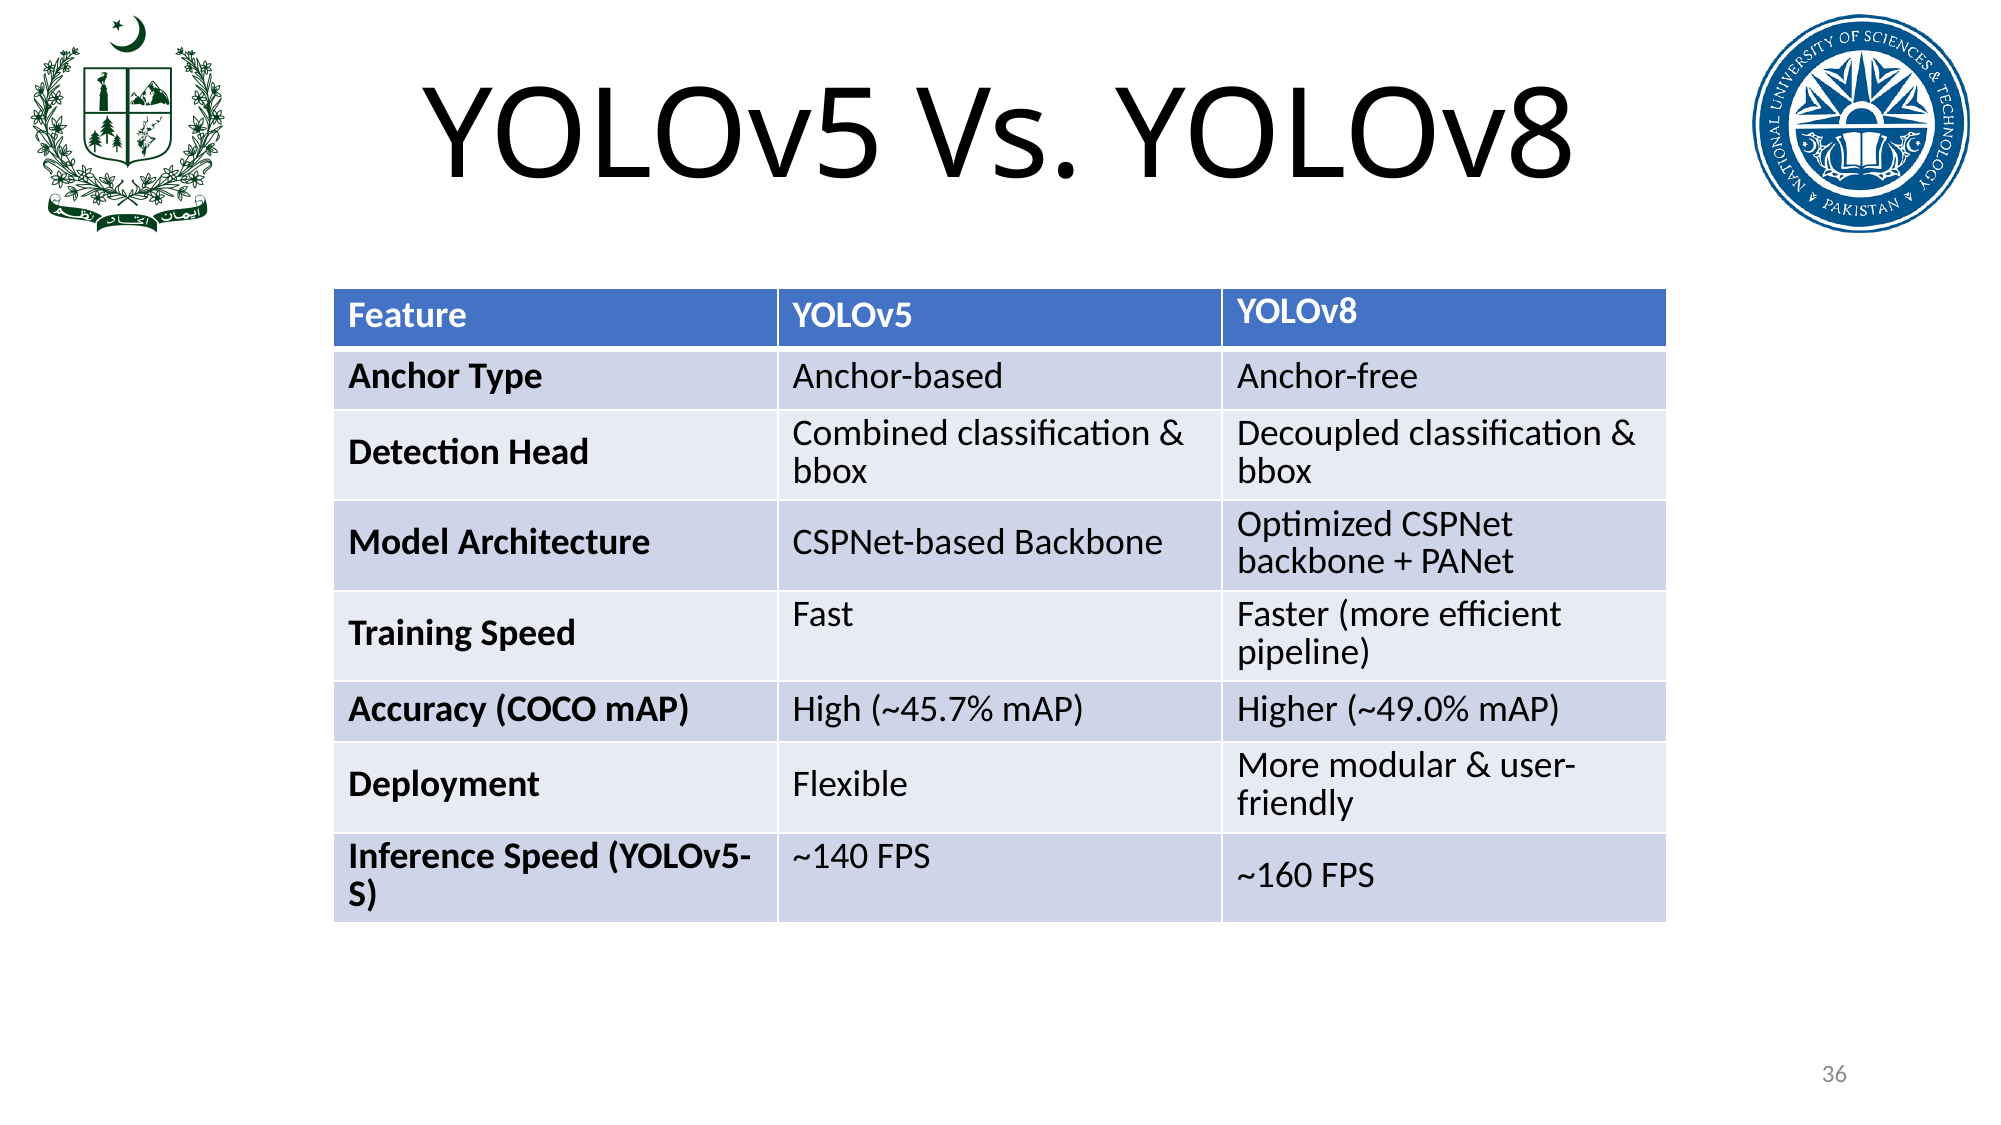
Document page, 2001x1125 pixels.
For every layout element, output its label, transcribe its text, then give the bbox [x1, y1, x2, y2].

picture [1752, 14, 1970, 233]
table_cell Anchor Type [334, 352, 777, 409]
picture [30, 15, 225, 233]
table_cell Higher (~49.0% mAP) [1223, 682, 1666, 741]
slide_number 36 [1412, 1042, 1863, 1103]
table_cell ~140 FPS [779, 834, 1221, 922]
table_cell Faster (more efficient pipeline) [1223, 592, 1666, 680]
table_cell Inference Speed (YOLOv5-S) [334, 834, 777, 922]
table_cell Anchor-free [1223, 352, 1666, 409]
table_cell Deployment [334, 743, 777, 832]
table_cell Detection Head [334, 411, 777, 499]
table_cell Combined classification & bbox [779, 411, 1221, 499]
table_cell Accuracy (COCO mAP) [334, 682, 777, 741]
table_header YOLOv8 [1223, 289, 1666, 346]
table_header YOLOv5 [779, 289, 1221, 346]
table_cell CSPNet-based Backbone [779, 501, 1221, 590]
table_cell More modular & user-friendly [1223, 743, 1666, 832]
table_cell ~160 FPS [1223, 834, 1666, 922]
table_cell Optimized CSPNet backbone + PANet [1223, 501, 1666, 590]
title YOLOv5 Vs. YOLOv8 [249, 22, 1750, 212]
table_cell Flexible [779, 743, 1221, 832]
table_cell Training Speed [334, 592, 777, 680]
table_cell Decoupled classification & bbox [1223, 411, 1666, 499]
table_cell Fast [779, 592, 1221, 680]
table_header Feature [334, 289, 777, 346]
table_cell Model Architecture [334, 501, 777, 590]
table_cell High (~45.7% mAP) [779, 682, 1221, 741]
table_cell Anchor-based [779, 352, 1221, 409]
